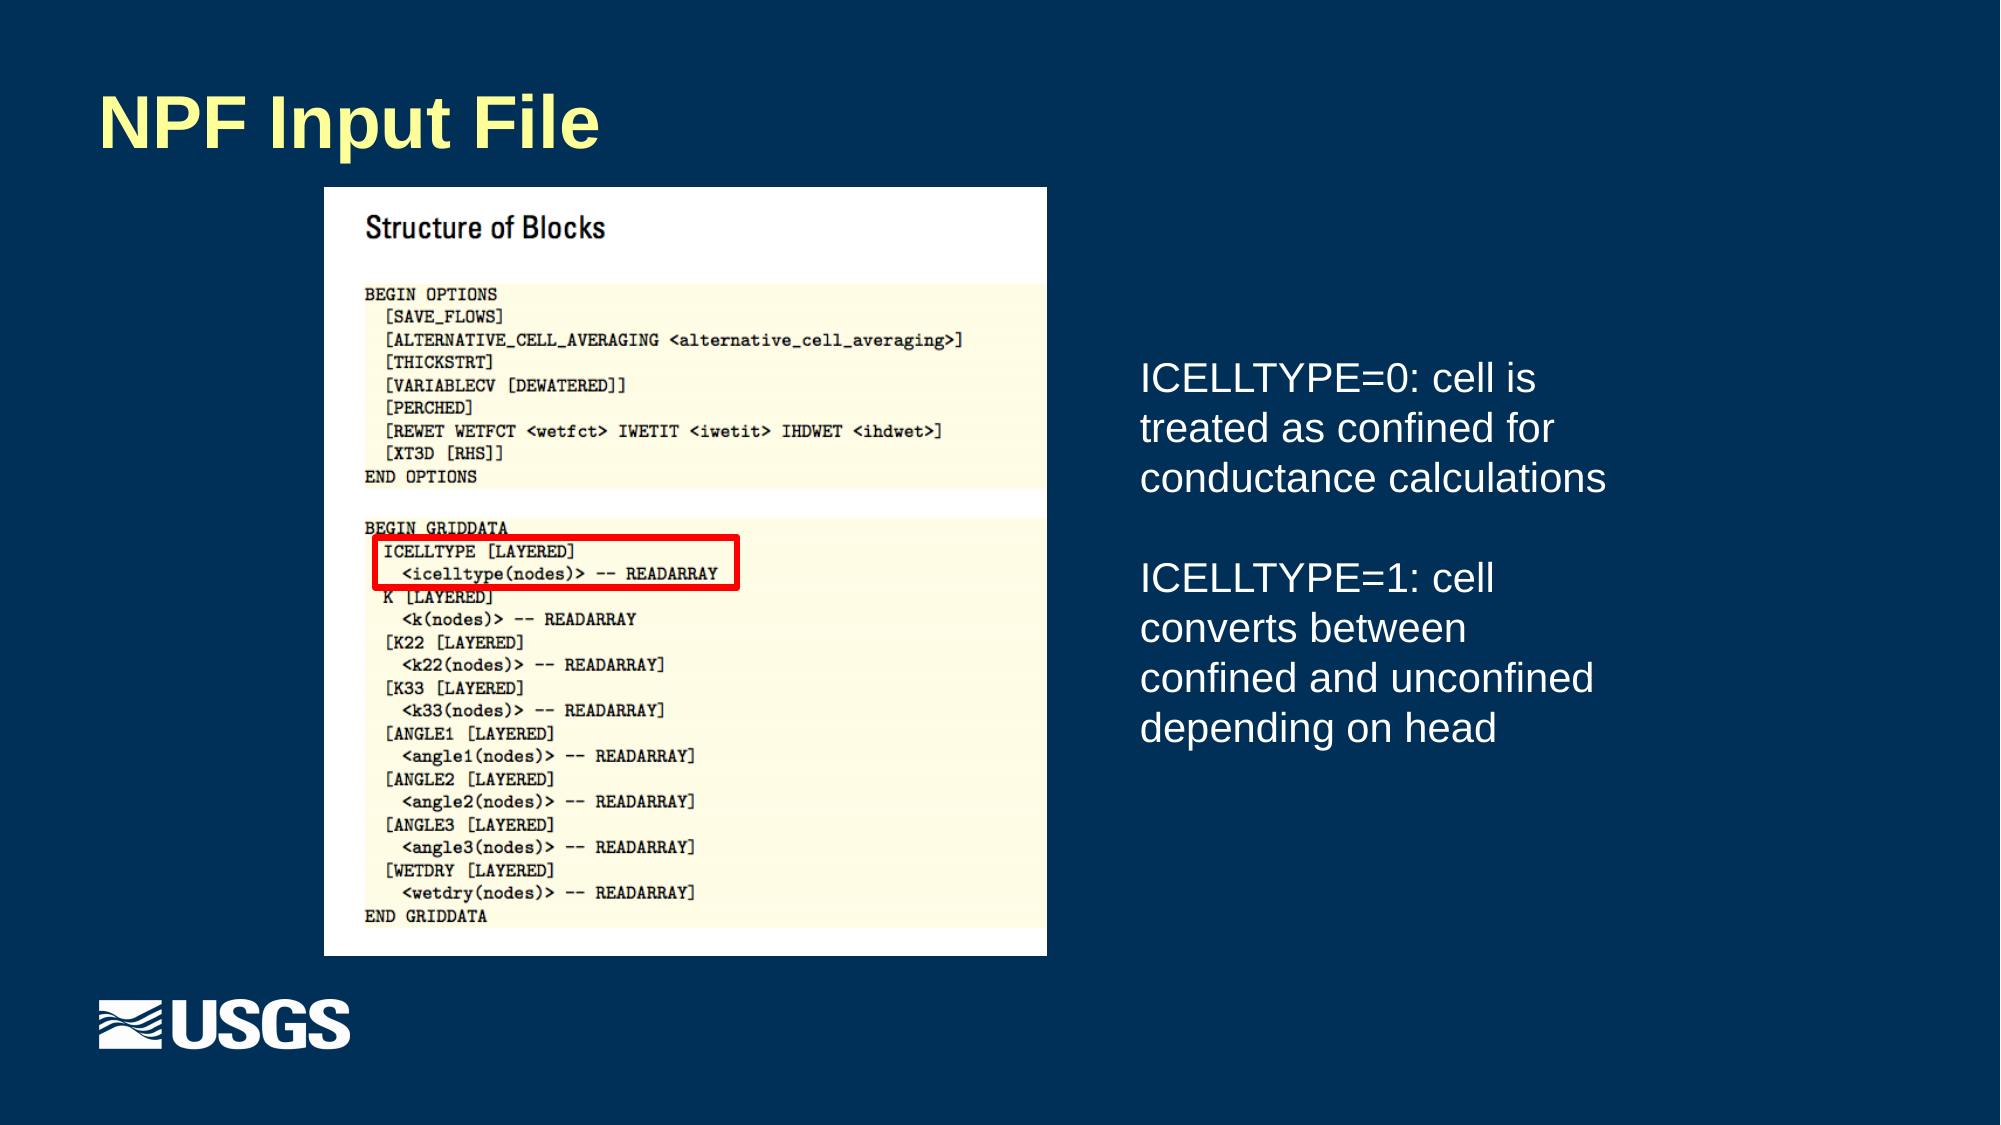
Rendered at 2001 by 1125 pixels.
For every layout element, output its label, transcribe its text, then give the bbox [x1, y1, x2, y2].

picture [324, 187, 1047, 957]
text_box ICELLTYPE=0: cell is treated as confined for conductance calculations ICELLTYPE=1: cell converts between confined and unconfined depending on head [1124, 343, 1650, 759]
title NPF Input File [83, 24, 1900, 213]
